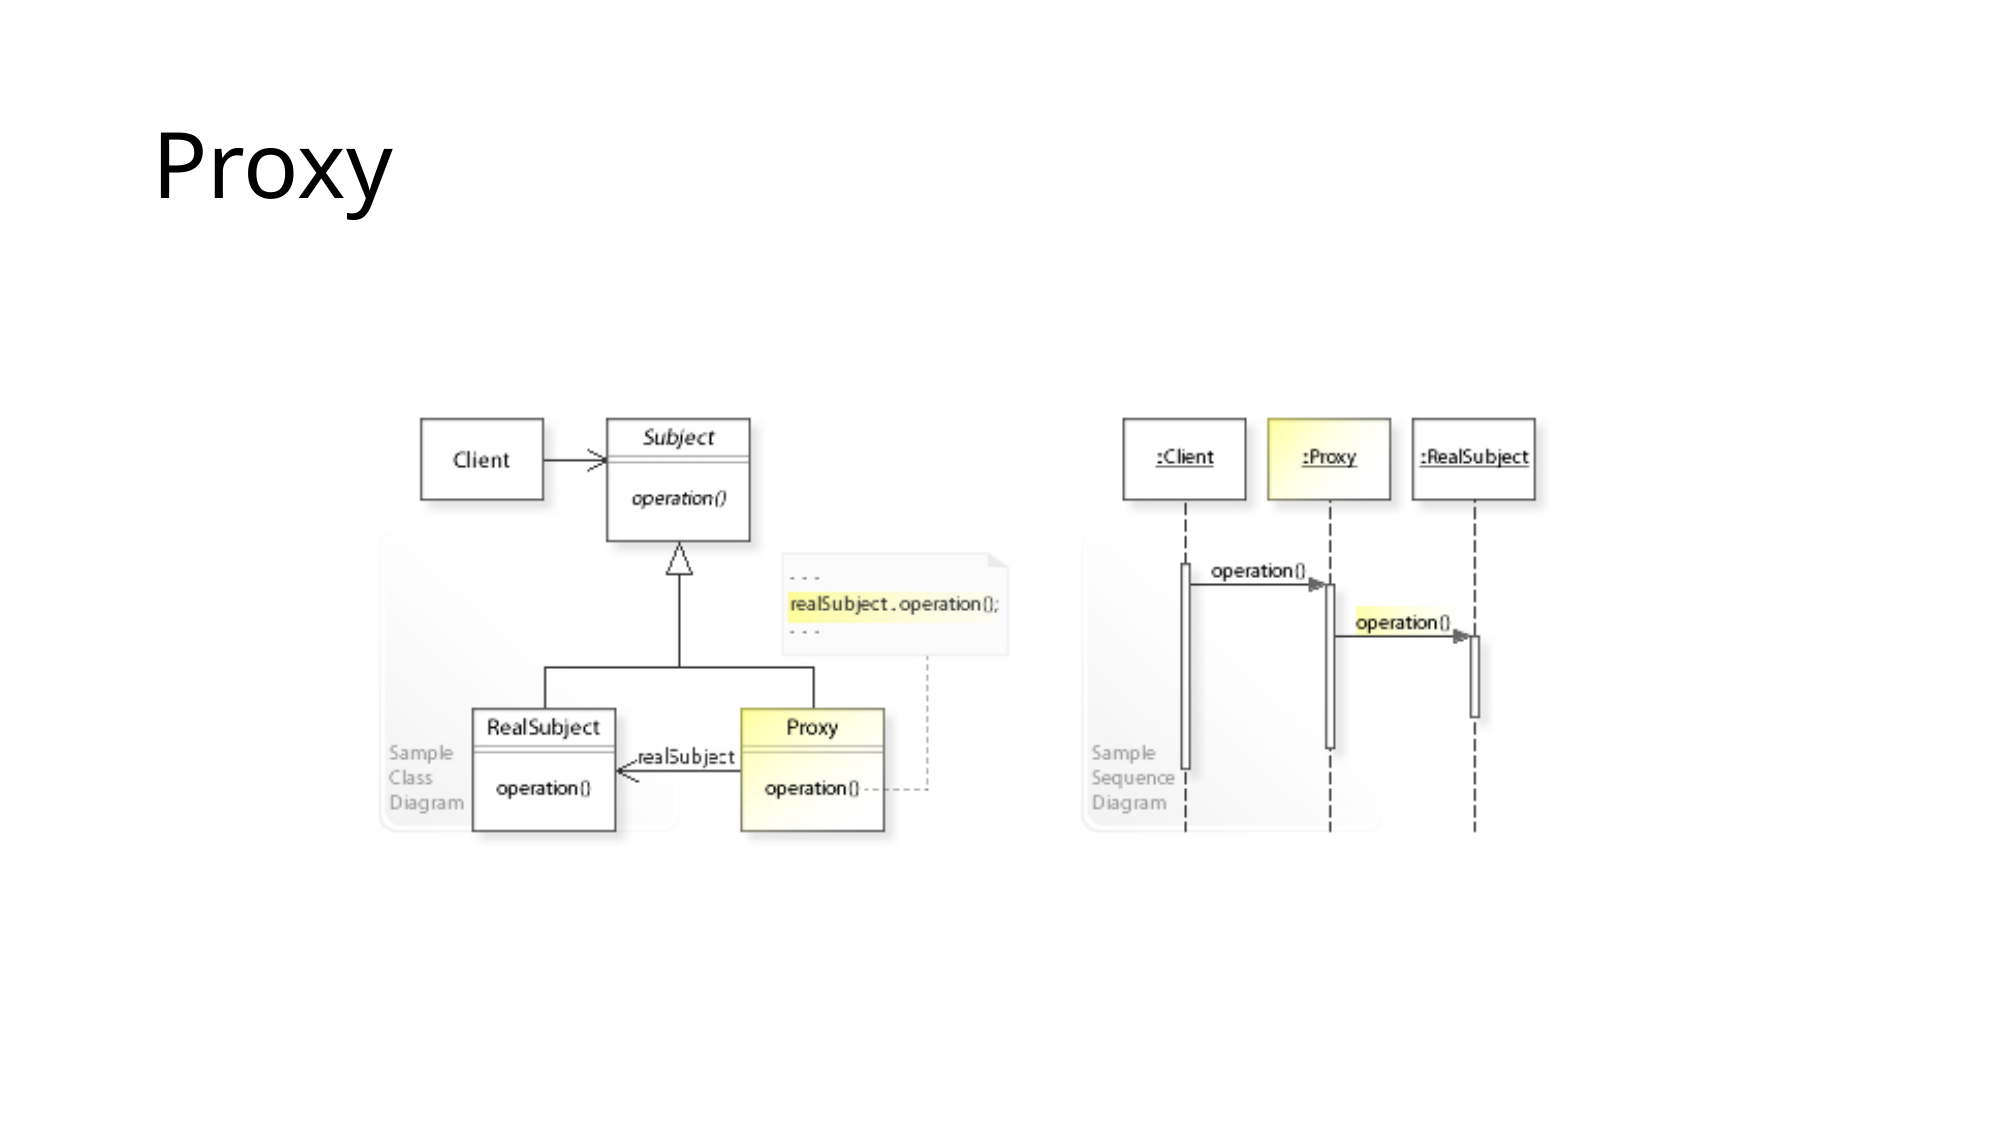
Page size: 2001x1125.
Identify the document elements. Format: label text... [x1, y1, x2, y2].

picture [338, 377, 1619, 874]
title Proxy [137, 59, 1863, 278]
